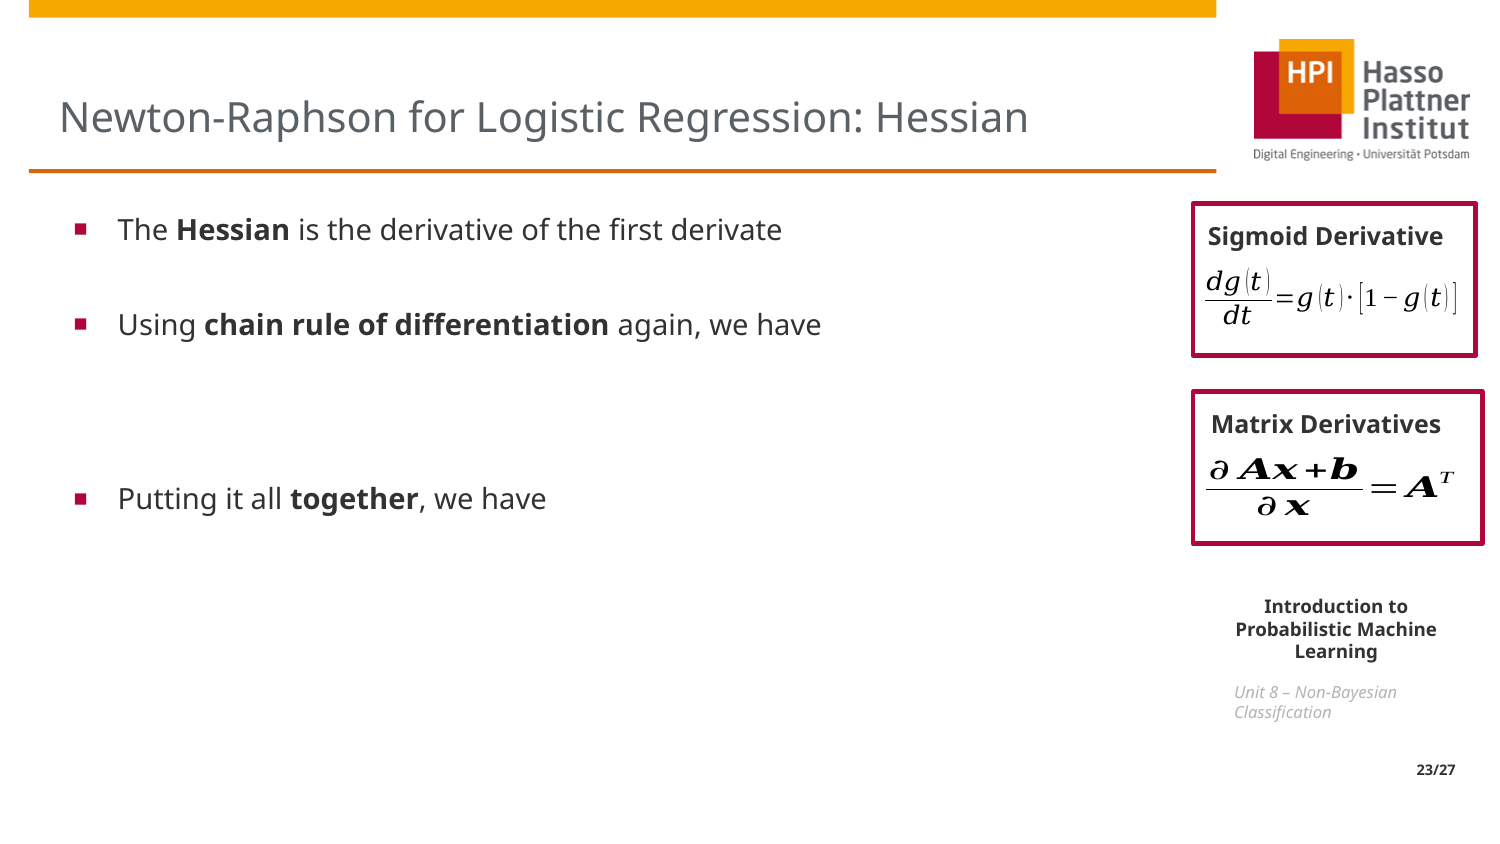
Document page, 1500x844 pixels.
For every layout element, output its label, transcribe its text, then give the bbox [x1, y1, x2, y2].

text_box Sigmoid Derivative [1181, 210, 1471, 262]
text_box Matrix Derivatives [1181, 398, 1471, 450]
title Newton-Raphson for Logistic Regression: Hessian [58, 17, 1187, 170]
text_box [1191, 201, 1478, 358]
text_box [1191, 389, 1484, 546]
picture [1254, 39, 1470, 161]
